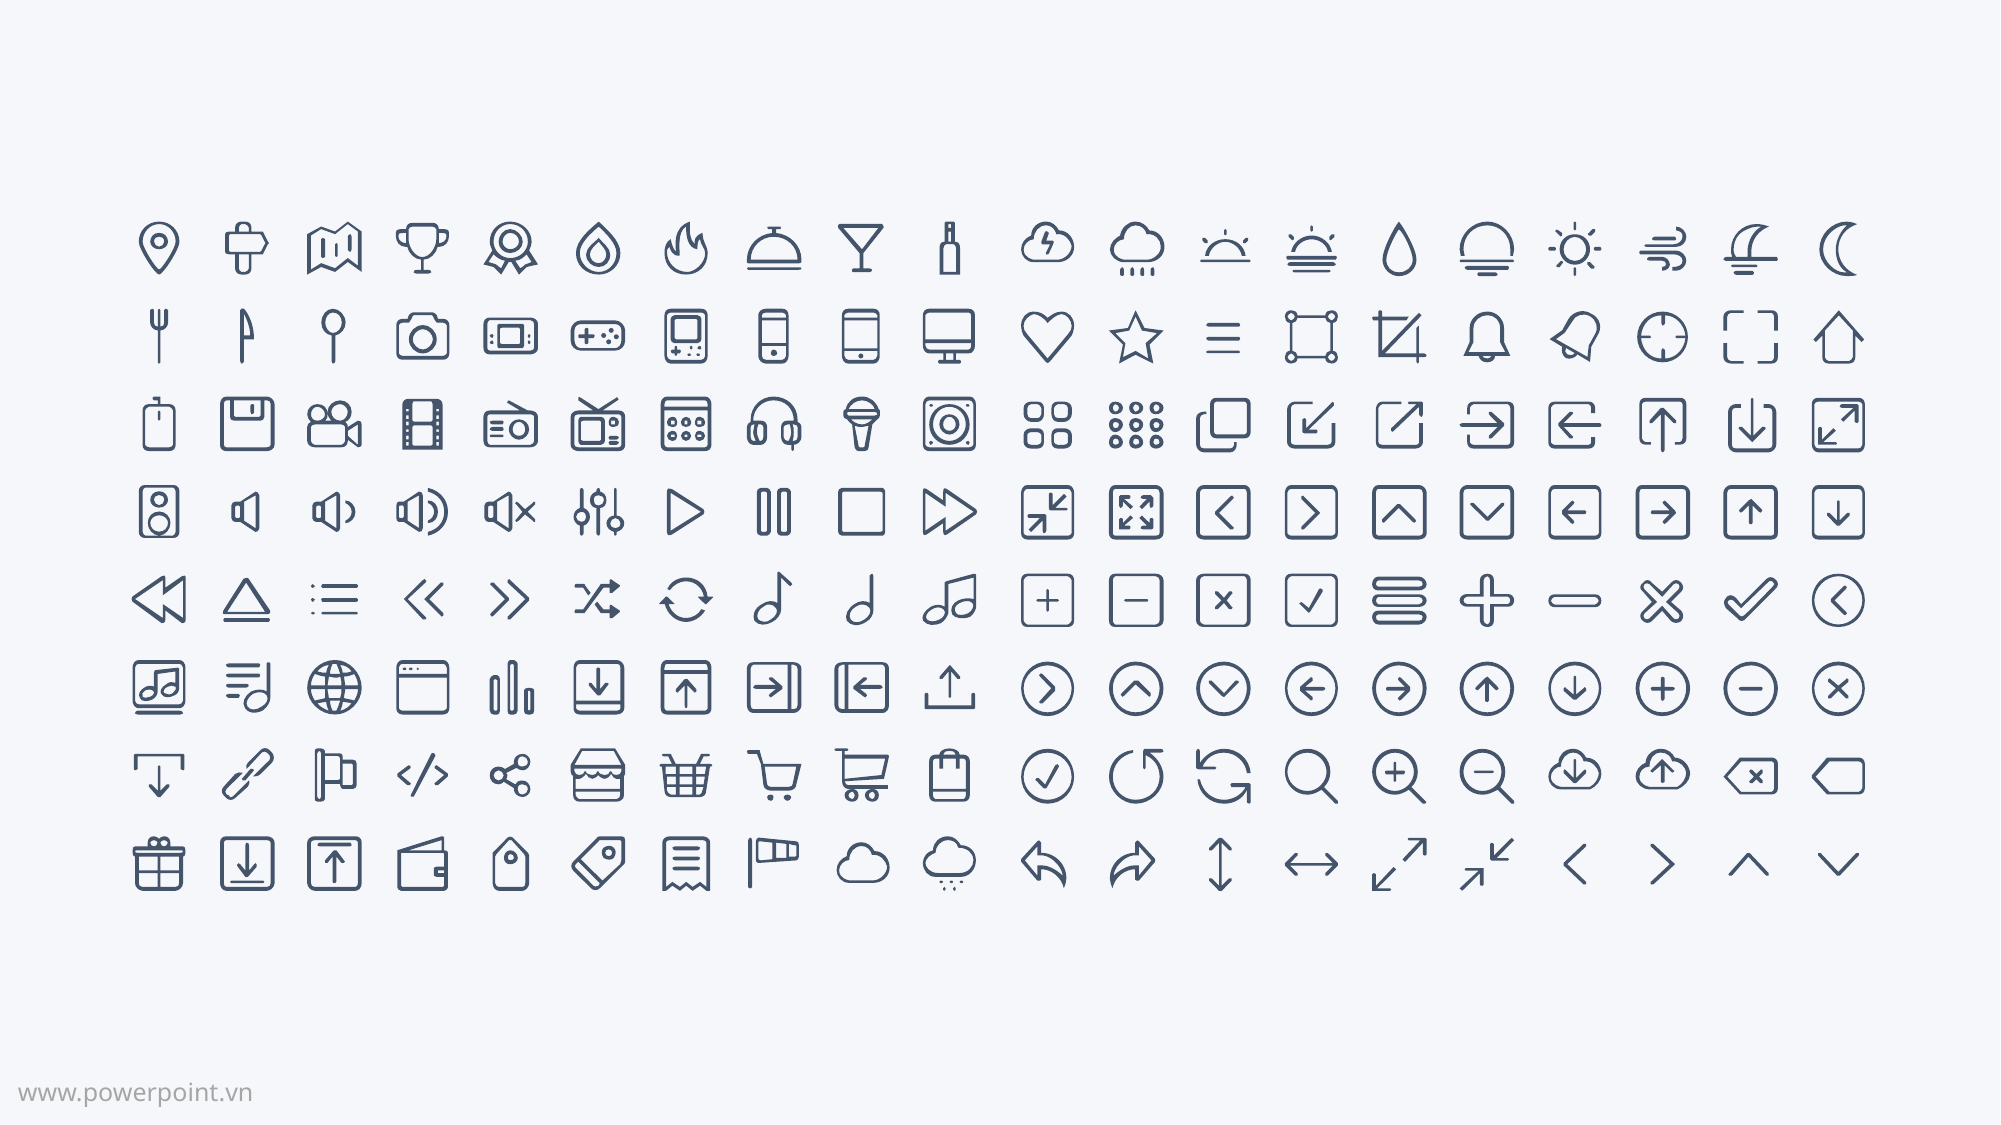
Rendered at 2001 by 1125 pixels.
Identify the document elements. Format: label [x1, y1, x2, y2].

text_box [573, 660, 625, 715]
text_box [148, 765, 170, 798]
text_box [1372, 748, 1427, 804]
text_box [1372, 576, 1427, 591]
text_box [489, 753, 531, 798]
text_box [1206, 322, 1241, 327]
text_box [424, 582, 444, 617]
text_box [1372, 610, 1427, 625]
text_box [1644, 226, 1687, 247]
text_box [1459, 573, 1515, 627]
text_box [836, 842, 890, 883]
text_box [246, 748, 274, 777]
text_box [132, 836, 186, 891]
text_box [1459, 485, 1515, 540]
text_box [1108, 310, 1164, 364]
text_box [1243, 237, 1249, 244]
text_box [843, 396, 880, 452]
text_box [403, 579, 427, 620]
text_box [1635, 661, 1691, 717]
text_box [1757, 343, 1778, 364]
text_box [1639, 250, 1687, 271]
text_box [1021, 840, 1067, 889]
text_box [1372, 866, 1397, 891]
text_box [1382, 221, 1417, 277]
text_box [1196, 748, 1251, 774]
text_box [1548, 401, 1596, 449]
text_box [1593, 246, 1602, 251]
text_box [573, 487, 590, 536]
text_box [1284, 661, 1338, 717]
text_box [138, 485, 180, 538]
text_box [660, 396, 712, 452]
text_box [1811, 485, 1865, 540]
text_box [1635, 485, 1691, 540]
text_box [1051, 401, 1072, 422]
text_box [1813, 310, 1865, 364]
text_box [223, 618, 271, 622]
text_box [1372, 661, 1427, 717]
text_box [746, 396, 802, 452]
text_box [1372, 310, 1427, 364]
text_box [571, 836, 626, 891]
text_box [1811, 397, 1865, 453]
text_box [922, 488, 978, 536]
text_box [524, 687, 535, 715]
text_box [1149, 401, 1164, 415]
text_box [1811, 661, 1865, 717]
text_box [492, 836, 530, 891]
text_box [1108, 573, 1164, 627]
text_box [846, 573, 874, 626]
text_box [484, 491, 513, 532]
text_box [1108, 661, 1164, 717]
text_box [659, 596, 706, 622]
text_box [1490, 837, 1515, 861]
text_box [483, 400, 538, 448]
text_box [396, 312, 450, 360]
text_box [1731, 264, 1758, 268]
text_box [834, 662, 889, 713]
text_box [1635, 748, 1691, 790]
text_box [1021, 221, 1075, 263]
text_box [225, 663, 261, 668]
text_box [746, 226, 802, 264]
text_box [1108, 418, 1123, 433]
text_box [929, 748, 970, 802]
text_box [1108, 401, 1123, 415]
text_box [1728, 853, 1769, 876]
text_box [922, 836, 976, 877]
text_box [1554, 229, 1563, 237]
text_box [1210, 397, 1251, 439]
text_box [1129, 434, 1144, 449]
text_box [1818, 853, 1859, 876]
text_box [756, 487, 771, 536]
text_box [1286, 255, 1337, 260]
text_box [589, 487, 607, 536]
text_box [660, 660, 712, 715]
text_box [666, 488, 705, 536]
text_box [1573, 267, 1577, 277]
text_box [1650, 843, 1675, 885]
text_box [1563, 843, 1587, 885]
text_box [1202, 237, 1208, 244]
text_box [575, 221, 621, 275]
text_box [1149, 434, 1164, 449]
text_box [321, 611, 358, 615]
text_box [135, 710, 184, 715]
text_box [1637, 311, 1688, 363]
text_box [220, 396, 275, 452]
text_box [755, 837, 799, 863]
text_box [1288, 234, 1294, 241]
text_box [1811, 757, 1865, 795]
text_box [321, 308, 346, 364]
text_box [939, 665, 961, 698]
text_box [1329, 234, 1335, 241]
text_box [1548, 246, 1556, 251]
text_box [838, 223, 884, 273]
text_box [221, 772, 250, 800]
text_box [1108, 485, 1164, 540]
text_box [515, 501, 536, 522]
text_box [1129, 418, 1144, 433]
text_box [662, 836, 711, 891]
text_box [490, 582, 509, 617]
text_box [507, 660, 518, 715]
text_box [838, 487, 886, 536]
text_box [231, 491, 260, 532]
text_box [767, 794, 774, 801]
text_box [1819, 221, 1858, 277]
text_box [243, 662, 271, 713]
text_box [1108, 748, 1164, 804]
text_box [1548, 594, 1602, 608]
text_box [570, 396, 626, 452]
text_box [1723, 310, 1744, 331]
text_box [664, 221, 708, 275]
text_box [1723, 757, 1778, 795]
text_box [483, 221, 538, 275]
text_box [1757, 310, 1778, 331]
text_box [1023, 401, 1044, 422]
text_box [922, 573, 977, 625]
text_box [396, 491, 423, 532]
text_box [222, 577, 271, 615]
text_box [748, 837, 753, 889]
text_box [1284, 853, 1338, 876]
text_box [1196, 485, 1251, 540]
text_box [1021, 573, 1075, 627]
text_box [746, 750, 802, 791]
text_box [410, 752, 436, 797]
text_box [1723, 661, 1778, 717]
text_box [1464, 265, 1510, 270]
text_box [133, 753, 185, 771]
text_box [1459, 411, 1505, 439]
text_box [834, 748, 889, 802]
text_box [1287, 401, 1336, 449]
text_box [314, 748, 357, 802]
text_box [1199, 259, 1251, 263]
text_box [1811, 573, 1865, 627]
text_box [397, 765, 411, 786]
text_box [225, 673, 261, 678]
text_box [1150, 267, 1155, 277]
text_box [345, 500, 356, 524]
text_box [1021, 661, 1075, 717]
text_box [783, 794, 792, 801]
text_box [939, 221, 961, 275]
text_box [321, 584, 358, 588]
text_box [1549, 311, 1601, 362]
text_box [1459, 661, 1515, 717]
text_box [1724, 577, 1778, 621]
text_box [1196, 411, 1237, 453]
text_box [1149, 418, 1164, 433]
text_box [307, 836, 362, 891]
text_box [574, 579, 620, 614]
text_box [1640, 580, 1684, 623]
text_box [321, 598, 358, 602]
text_box [307, 660, 362, 715]
text_box [1109, 221, 1165, 263]
text_box [594, 601, 620, 619]
text_box [1558, 411, 1602, 439]
text_box [240, 308, 254, 364]
text_box [427, 487, 448, 536]
text_box [1140, 267, 1145, 277]
text_box [1206, 350, 1241, 354]
text_box [570, 748, 626, 802]
text_box [434, 765, 448, 786]
text_box [1723, 224, 1778, 261]
text_box [1375, 401, 1423, 449]
text_box [241, 768, 254, 781]
text_box [570, 320, 626, 351]
text_box [1548, 661, 1602, 717]
text_box [922, 308, 975, 364]
text_box [402, 398, 443, 450]
text_box [1206, 336, 1241, 341]
text_box [1197, 779, 1251, 804]
text_box [489, 675, 500, 715]
text_box [150, 308, 169, 364]
text_box [225, 693, 240, 698]
text_box [220, 836, 275, 891]
text_box [1556, 234, 1591, 268]
text_box [1728, 404, 1777, 453]
text_box [396, 660, 450, 715]
text_box [1205, 239, 1246, 256]
text_box [1723, 485, 1778, 540]
text_box [746, 662, 802, 713]
text_box [1108, 434, 1123, 449]
text_box [924, 692, 976, 710]
text_box [1587, 229, 1596, 236]
text_box [1284, 485, 1338, 540]
text_box [1372, 485, 1427, 540]
text_box [132, 660, 186, 709]
text_box [1021, 311, 1075, 363]
text_box [1130, 267, 1135, 277]
text_box [1284, 573, 1338, 627]
text_box [1051, 428, 1072, 449]
text_box [1548, 485, 1602, 540]
text_box [225, 221, 270, 275]
text_box [1733, 270, 1754, 275]
text_box [1129, 401, 1144, 415]
text_box [758, 308, 789, 364]
text_box [1459, 221, 1515, 256]
text_box [664, 308, 708, 364]
text_box [1021, 485, 1075, 540]
text_box [1459, 259, 1515, 263]
text_box [1372, 594, 1427, 607]
text_box [225, 683, 249, 688]
text_box [1284, 748, 1338, 804]
text_box [138, 221, 180, 275]
text_box [1021, 748, 1075, 804]
text_box [395, 222, 449, 274]
text_box [307, 400, 362, 448]
text_box [1467, 401, 1515, 449]
text_box [1548, 748, 1602, 790]
text_box [1120, 267, 1124, 277]
text_box [1463, 311, 1511, 363]
text_box [606, 487, 625, 536]
text_box [1477, 272, 1498, 277]
text_box [753, 571, 793, 625]
text_box [1649, 407, 1677, 453]
text_box [1291, 235, 1332, 252]
text_box [841, 308, 880, 364]
text_box [1196, 573, 1251, 627]
text_box [1284, 310, 1338, 364]
text_box [131, 575, 186, 624]
text_box [1573, 221, 1577, 231]
text_box [1459, 868, 1484, 891]
text_box [1287, 262, 1336, 266]
text_box [659, 753, 713, 798]
text_box [1723, 343, 1744, 364]
text_box [1023, 428, 1044, 449]
text_box [1402, 837, 1427, 862]
text_box [1738, 397, 1766, 443]
text_box [777, 487, 791, 536]
text_box [142, 396, 176, 452]
text_box [312, 491, 341, 532]
text_box [307, 221, 362, 275]
text_box [1196, 661, 1251, 717]
text_box [667, 577, 714, 605]
text_box [1639, 397, 1687, 445]
text_box [1209, 837, 1232, 891]
text_box [1292, 269, 1331, 273]
text_box [507, 579, 530, 620]
text_box [483, 317, 538, 355]
text_box [1587, 262, 1595, 269]
text_box [1109, 840, 1156, 889]
text_box [397, 836, 448, 891]
text_box [922, 396, 976, 452]
text_box [1459, 748, 1515, 804]
